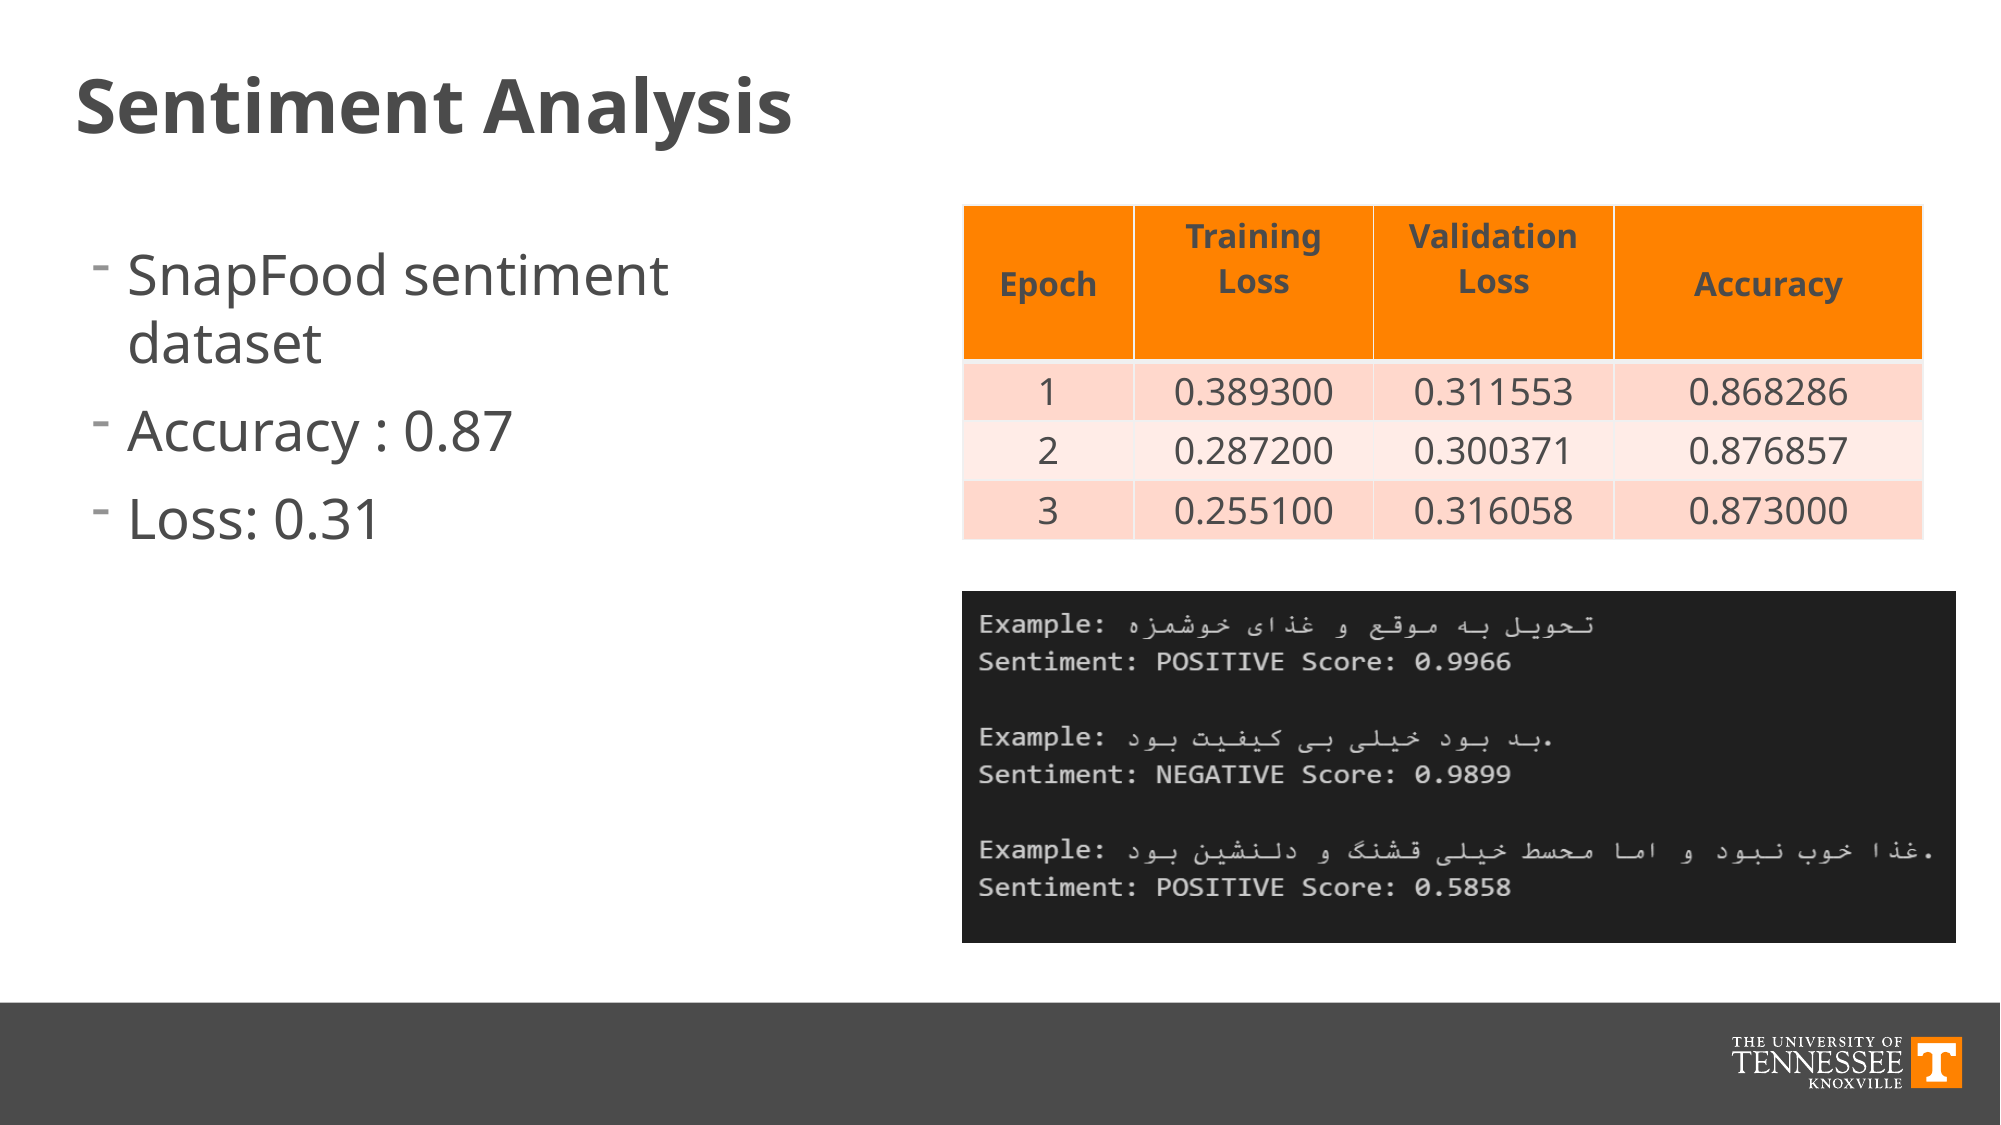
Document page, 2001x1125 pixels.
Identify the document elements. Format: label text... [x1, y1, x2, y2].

table_cell 0.316058 [1374, 481, 1613, 539]
table_cell 0.876857 [1615, 422, 1922, 479]
text_box SnapFood sentiment dataset Accuracy : 0.87 Loss: 0.31 [76, 233, 891, 563]
table_header Training Loss [1135, 206, 1373, 359]
table_header Epoch [964, 206, 1133, 359]
table_cell 0.287200 [1135, 422, 1373, 479]
table_cell 0.255100 [1135, 481, 1373, 539]
table_cell 3 [964, 481, 1133, 539]
table_cell 1 [964, 364, 1133, 420]
table_cell 0.873000 [1615, 481, 1922, 539]
table_cell 0.300371 [1374, 422, 1613, 479]
table_header Validation Loss [1374, 206, 1613, 359]
picture [962, 591, 1956, 943]
table_header Accuracy [1615, 206, 1922, 359]
table_cell 0.311553 [1374, 364, 1613, 420]
title Sentiment Analysis [75, 37, 1197, 150]
table_cell 0.389300 [1135, 364, 1373, 420]
table_cell 0.868286 [1615, 364, 1922, 420]
table_cell 2 [964, 422, 1133, 479]
